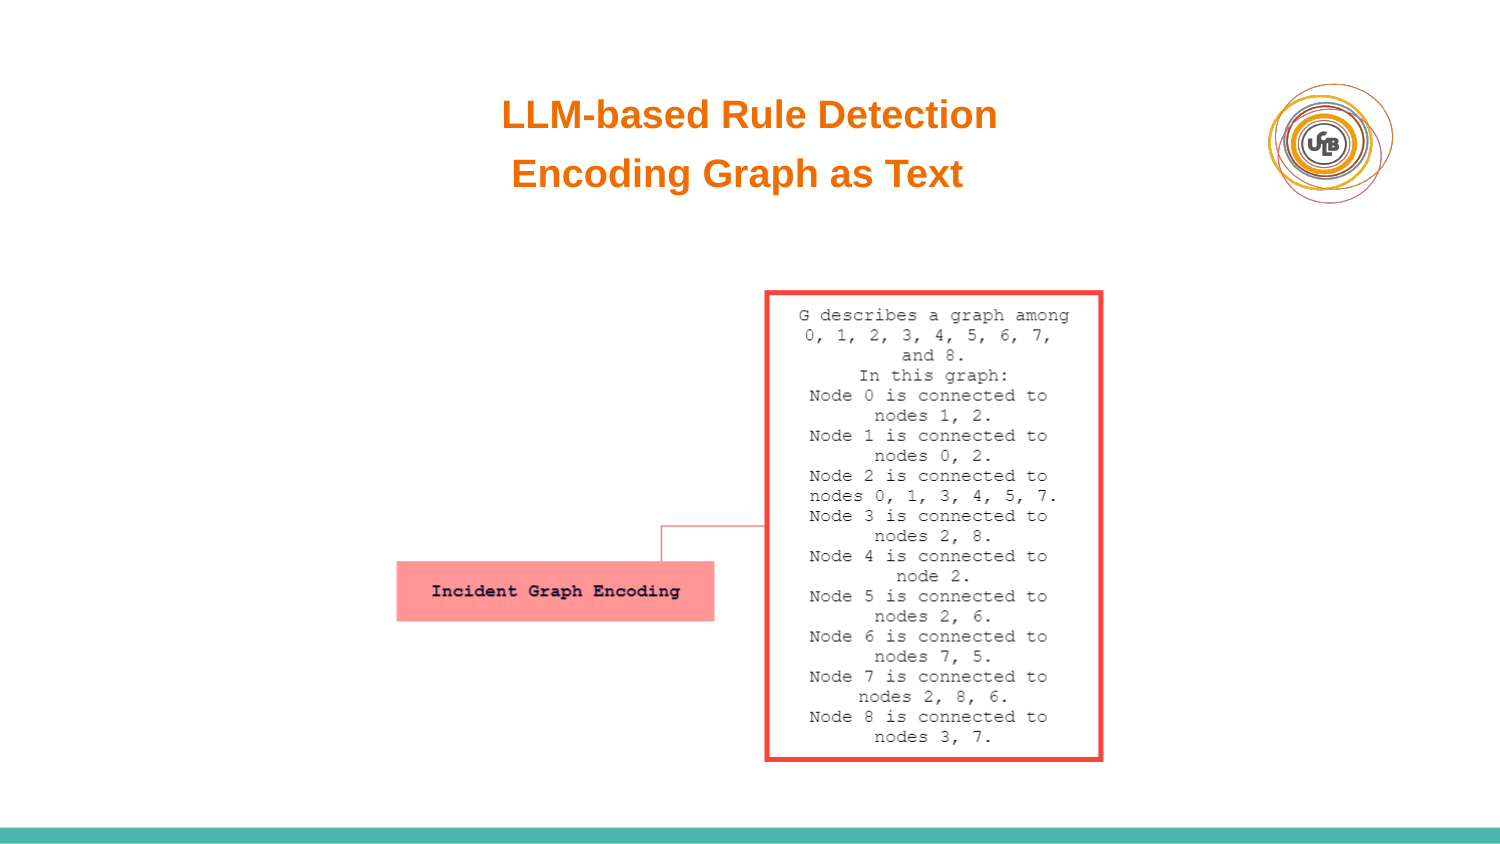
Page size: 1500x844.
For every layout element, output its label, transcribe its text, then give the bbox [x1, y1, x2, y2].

picture [1247, 66, 1414, 220]
title LLM-based Rule Detection Encoding Graph as Text [134, 73, 1242, 214]
picture [345, 239, 1154, 767]
